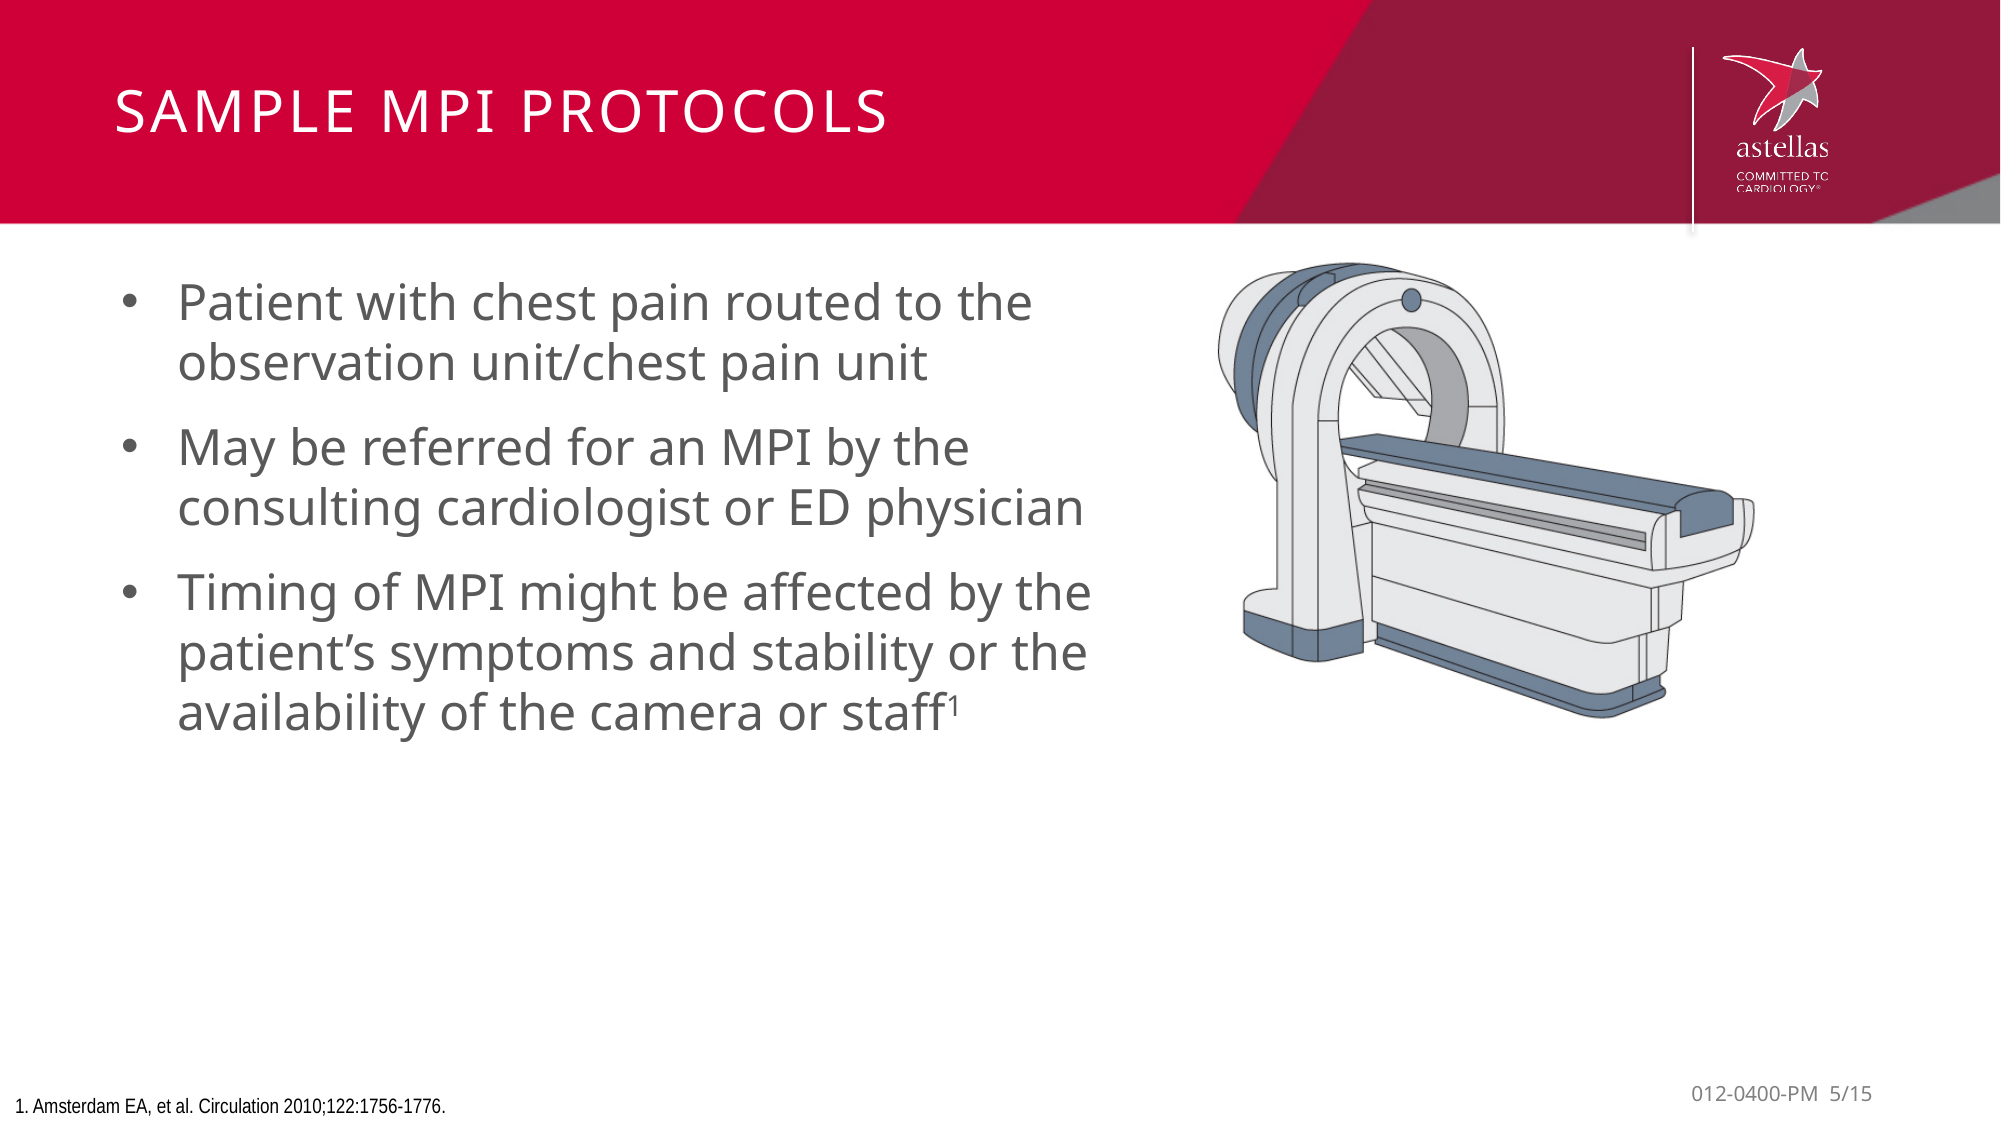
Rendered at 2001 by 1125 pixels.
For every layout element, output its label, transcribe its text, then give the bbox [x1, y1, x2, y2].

list Patient with chest pain routed to the observation unit/chest pain unit May be referred for an MPI by the consulting cardiologist or ED physician Timing of MPI might be affected by the patient’s symptoms and stability or the availability of the camera or staff1 [106, 262, 1198, 1069]
picture [0, 0, 2001, 1125]
title Sample MPI protocols [99, 15, 1900, 203]
list 1. Amsterdam EA, et al. Circulation 2010;122:1756-1776. [0, 1072, 865, 1125]
